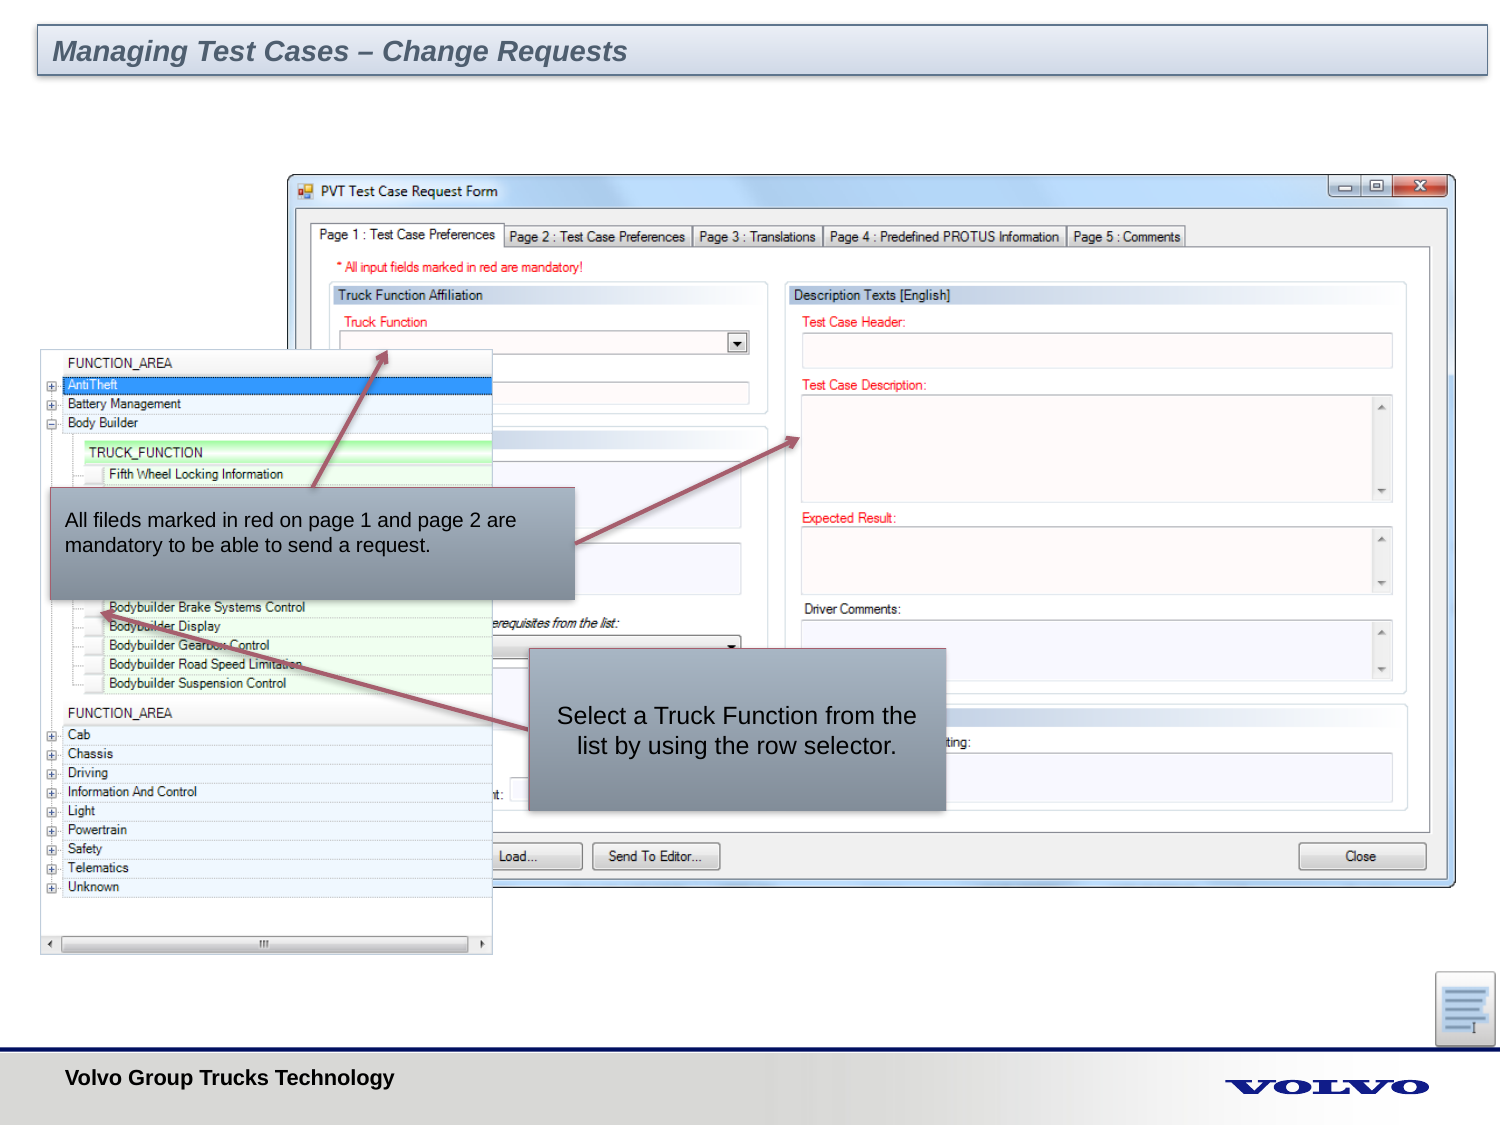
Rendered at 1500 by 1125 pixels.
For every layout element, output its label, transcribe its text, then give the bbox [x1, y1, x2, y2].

picture [1424, 969, 1500, 1051]
text_box Managing Test Cases – Change Requests [37, 24, 1488, 76]
picture [287, 174, 1456, 888]
picture [0, 1053, 1436, 1125]
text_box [49, 349, 801, 601]
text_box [39, 349, 947, 955]
